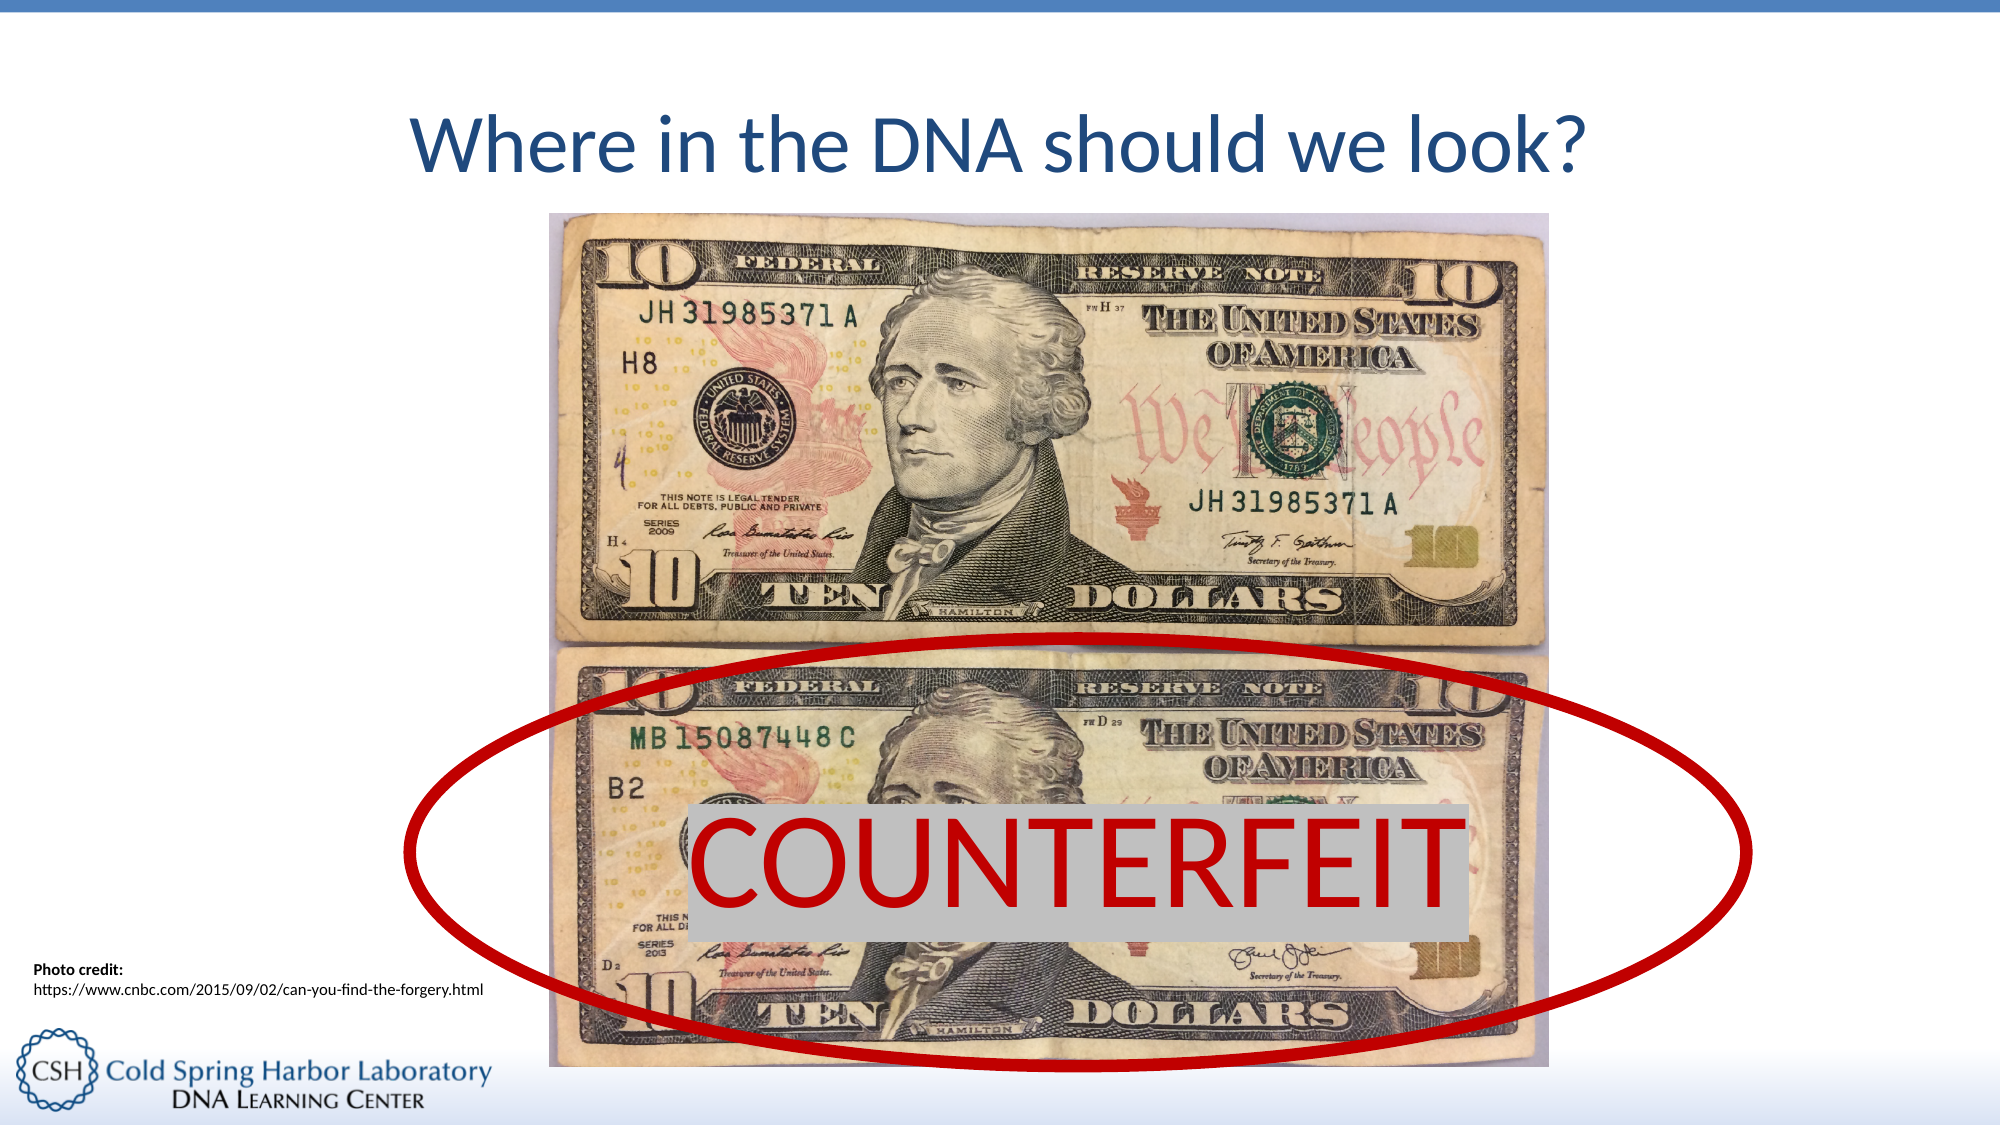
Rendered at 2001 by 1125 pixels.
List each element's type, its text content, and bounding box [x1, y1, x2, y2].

text_box COUNTERFEIT [407, 721, 544, 984]
picture [549, 212, 1549, 1067]
picture [16, 1028, 493, 1113]
text_box COUNTERFEIT [1553, 699, 1749, 1005]
title Where in the DNA should we look? [99, 45, 1900, 233]
text_box Photo credit: https://www.cnbc.com/2015/09/02/can-you-find-the-forgery.html [18, 951, 544, 1007]
